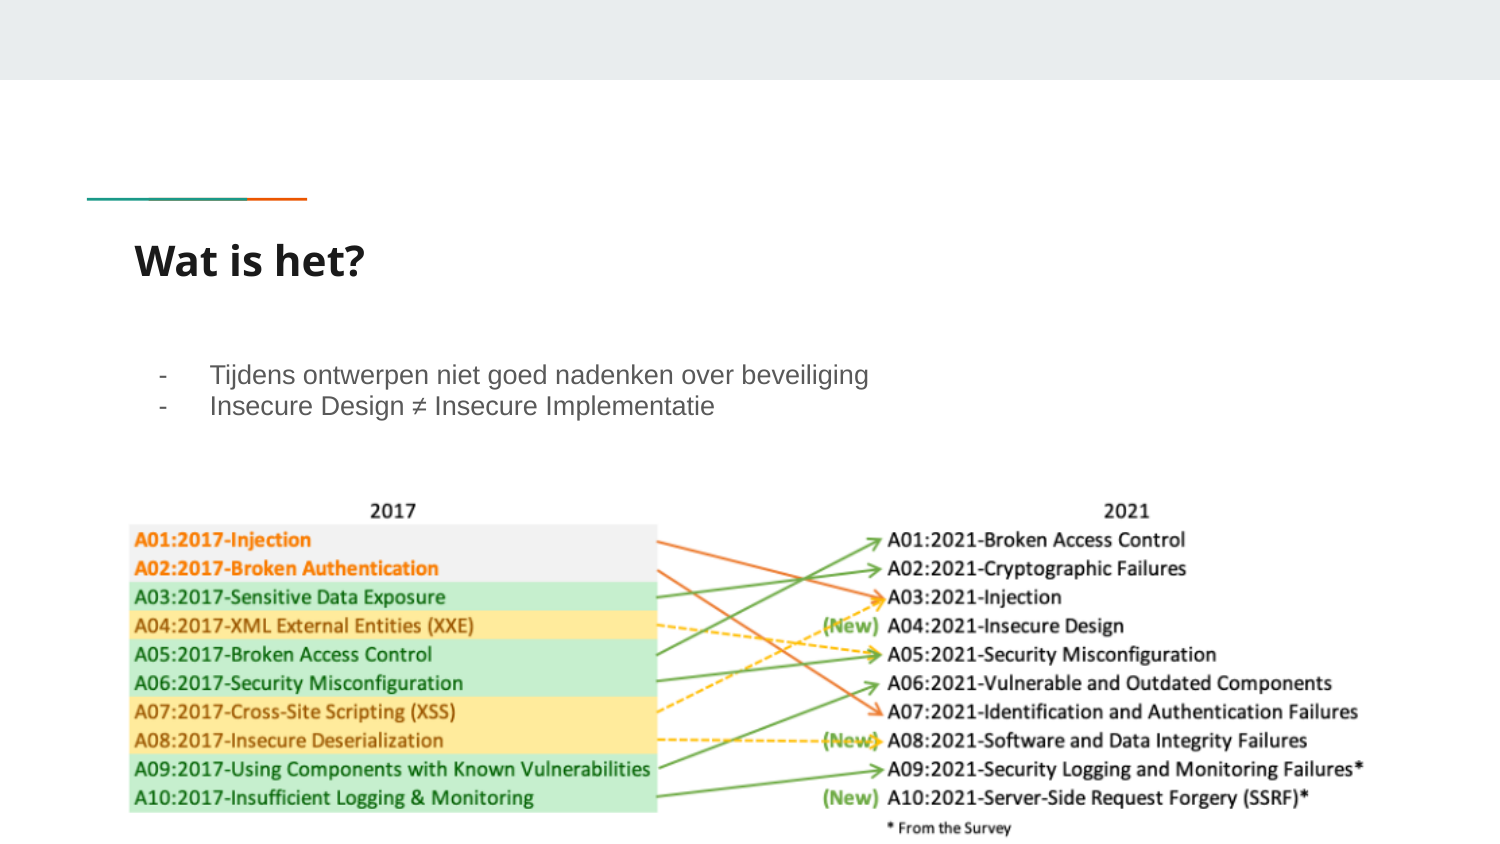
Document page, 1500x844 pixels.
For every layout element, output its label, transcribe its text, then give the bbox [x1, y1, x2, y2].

list Tijdens ontwerpen niet goed nadenken over beveiliging Insecure Design ≠ Insecure Implementatie [119, 341, 1381, 495]
picture [119, 495, 1382, 844]
title Wat is het? [119, 216, 1381, 305]
